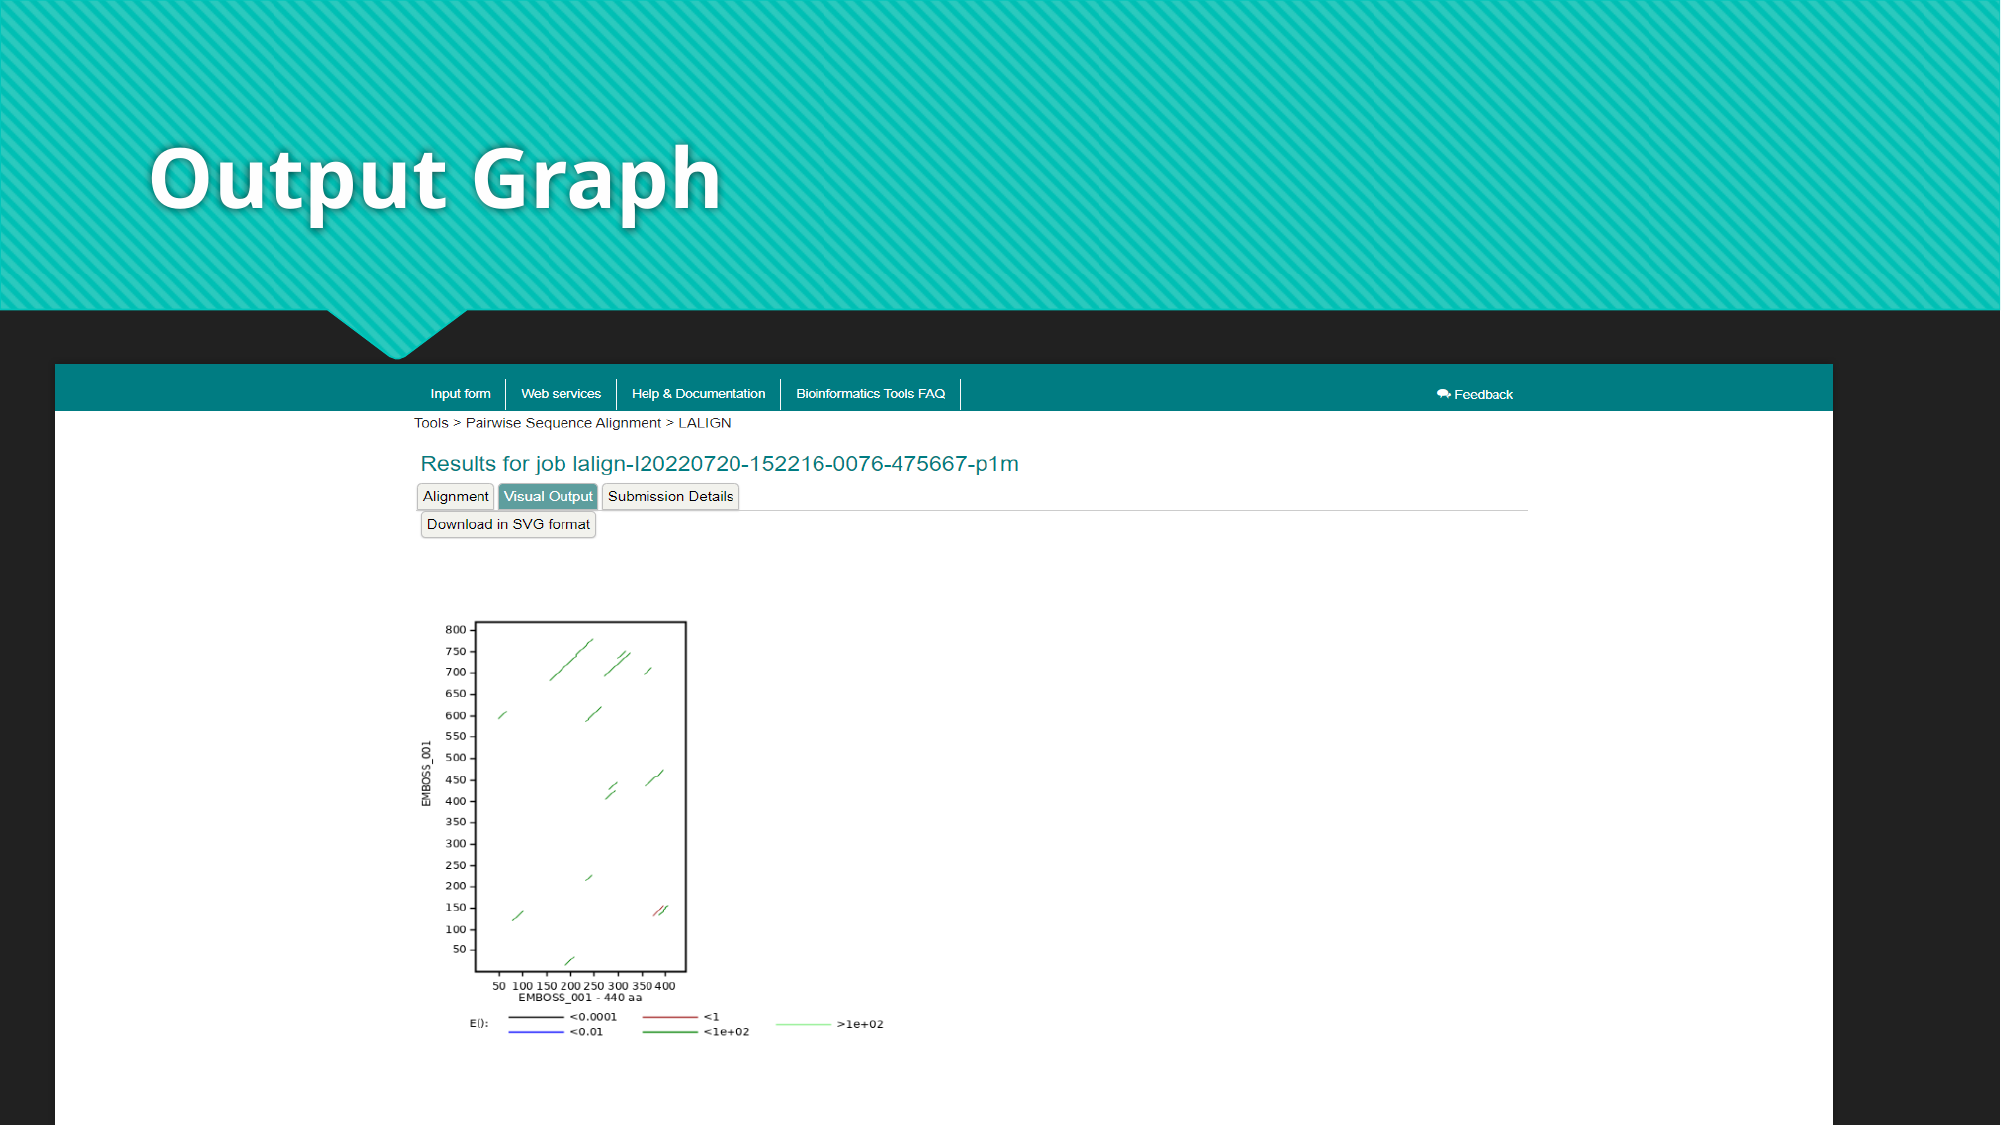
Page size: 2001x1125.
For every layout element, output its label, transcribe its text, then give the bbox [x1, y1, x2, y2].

title Output Graph [132, 73, 1868, 233]
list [55, 364, 1833, 1125]
